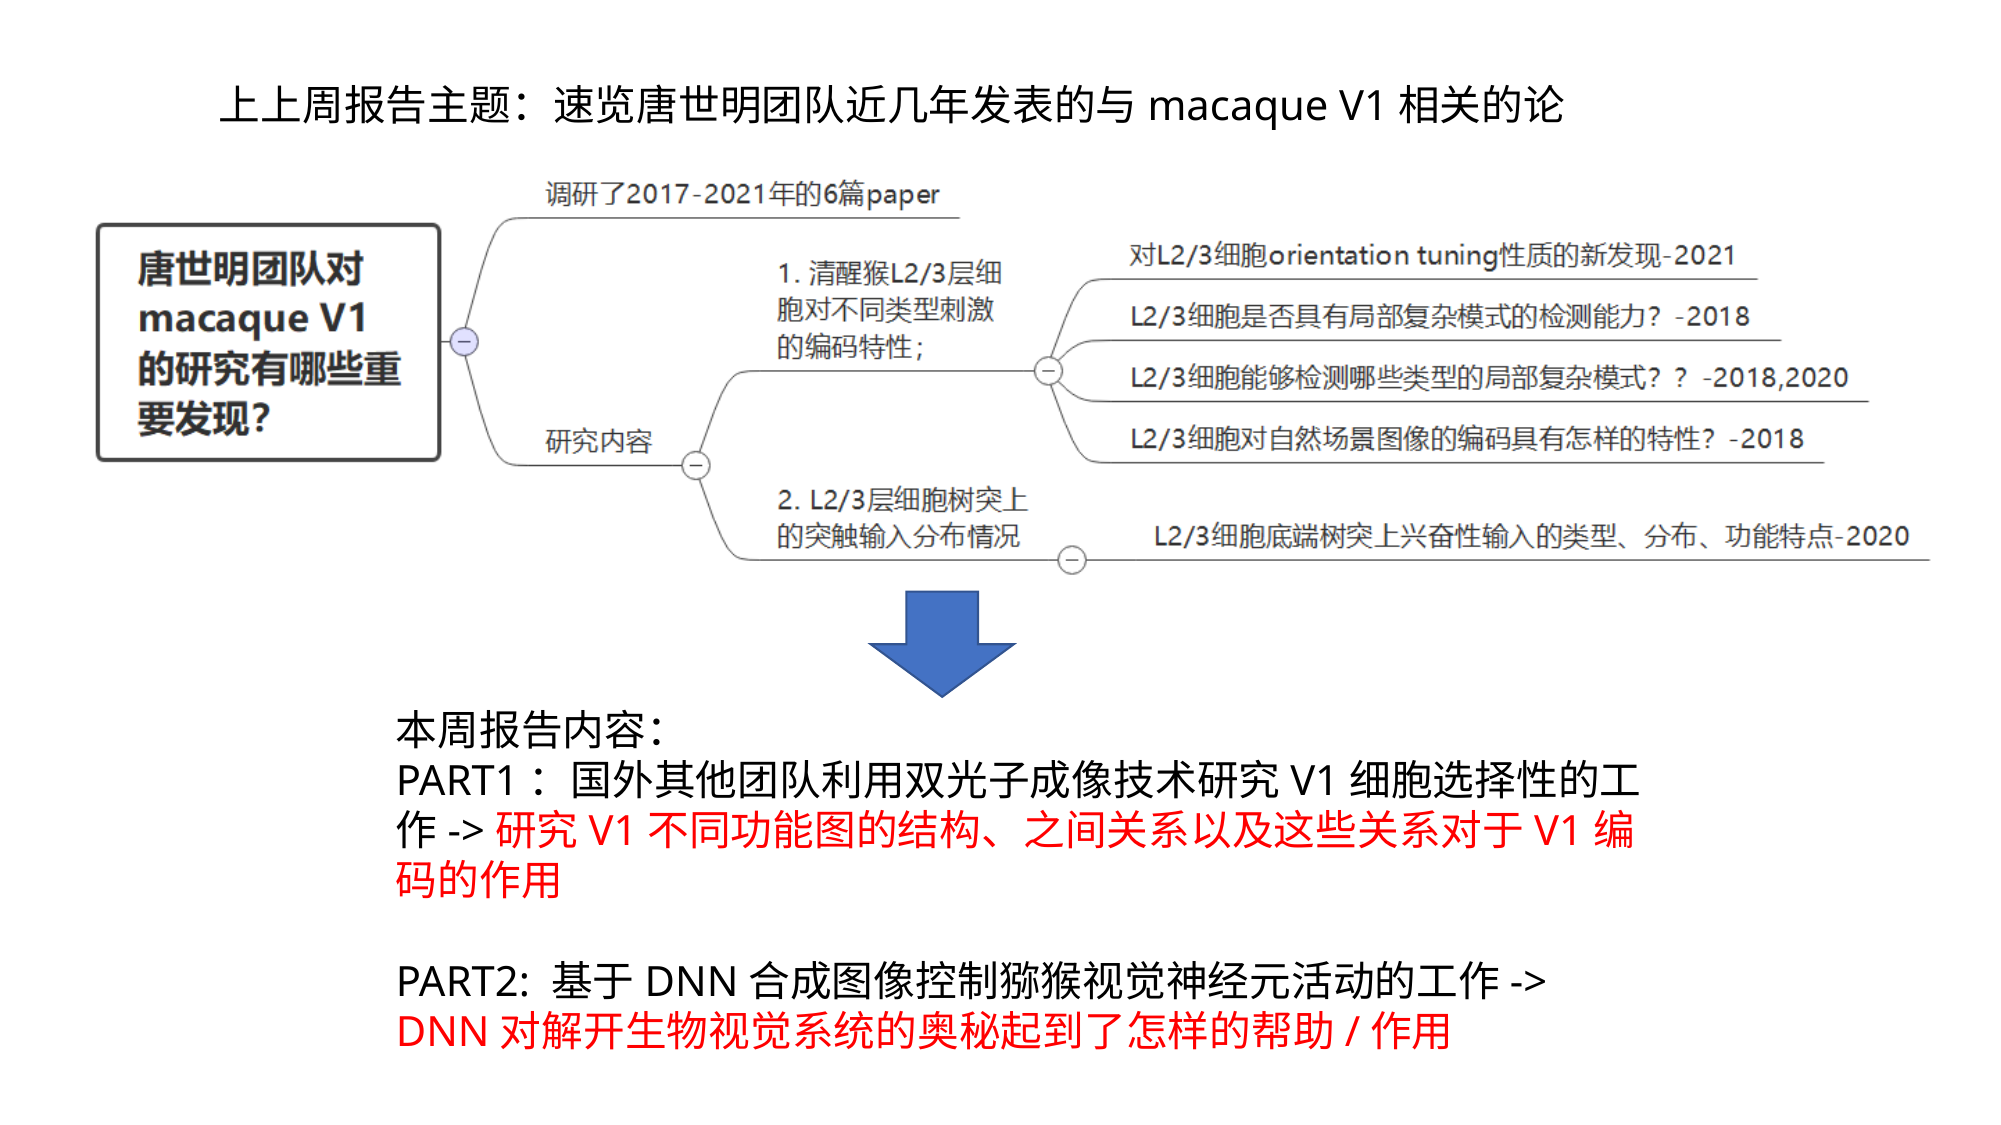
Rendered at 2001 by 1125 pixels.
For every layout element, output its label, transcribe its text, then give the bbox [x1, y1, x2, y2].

picture [71, 134, 1957, 586]
text_box [867, 590, 1017, 696]
text_box 上上周报告主题：速览唐世明团队近几年发表的与macaque V1相关的论文 [204, 71, 1599, 134]
text_box 本周报告内容： PART1：国外其他团队利用双光子成像技术研究V1细胞选择性的工作->研究V1不同功能图的结构、之间关系以及这些关系对于V1编码的作用 PART2: 基于DNN合成图像控制猕猴视觉神经元活动的工作-> DNN对解开生物视觉系统的奥秘起到了怎样的帮助/作用 [381, 696, 1661, 1062]
